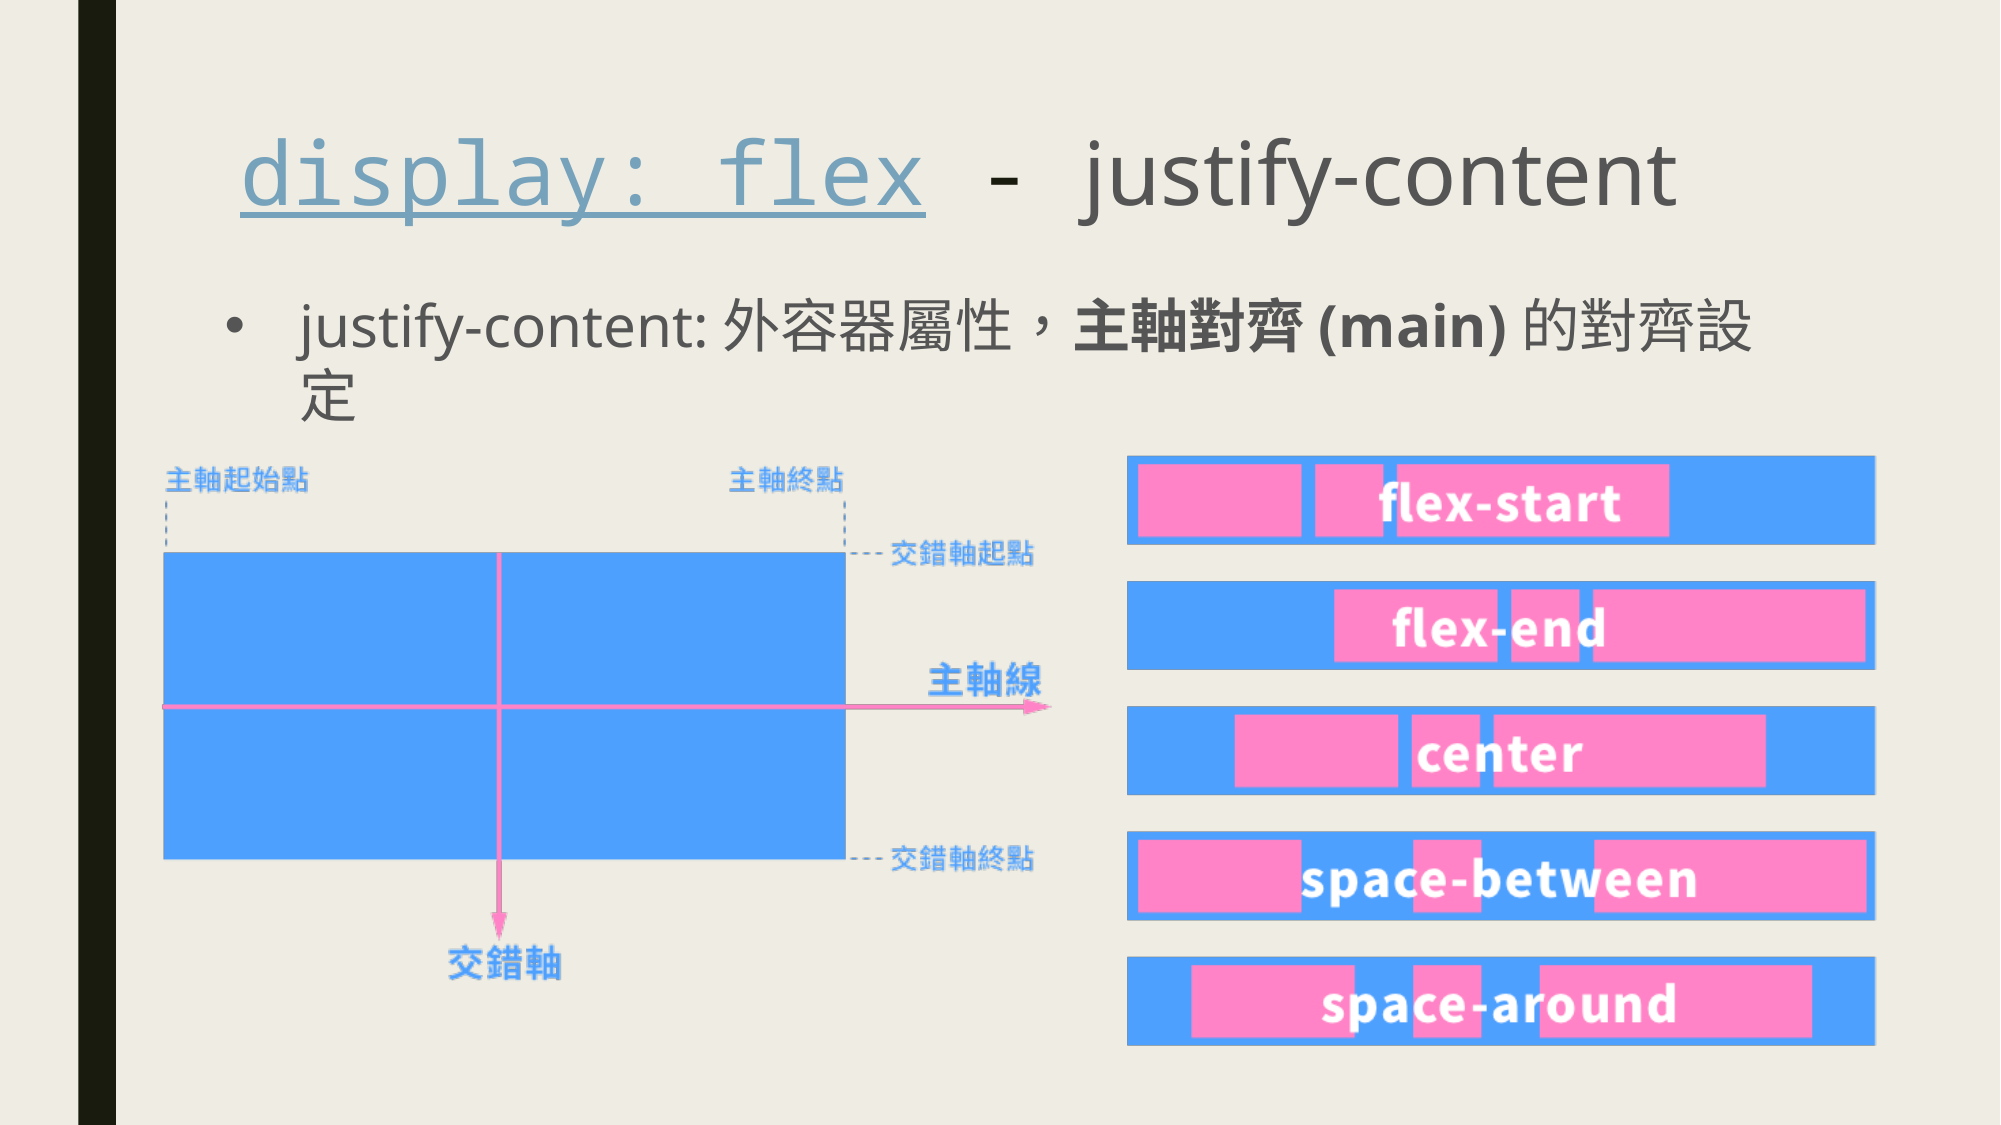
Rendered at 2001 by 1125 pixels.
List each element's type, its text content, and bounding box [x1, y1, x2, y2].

title display: flex - justify-content [225, 112, 1800, 236]
picture [124, 448, 1063, 999]
text_box justify-content:外容器屬性，主軸對齊(main)的對齊設定 [209, 281, 1785, 437]
picture [1092, 433, 1909, 1081]
